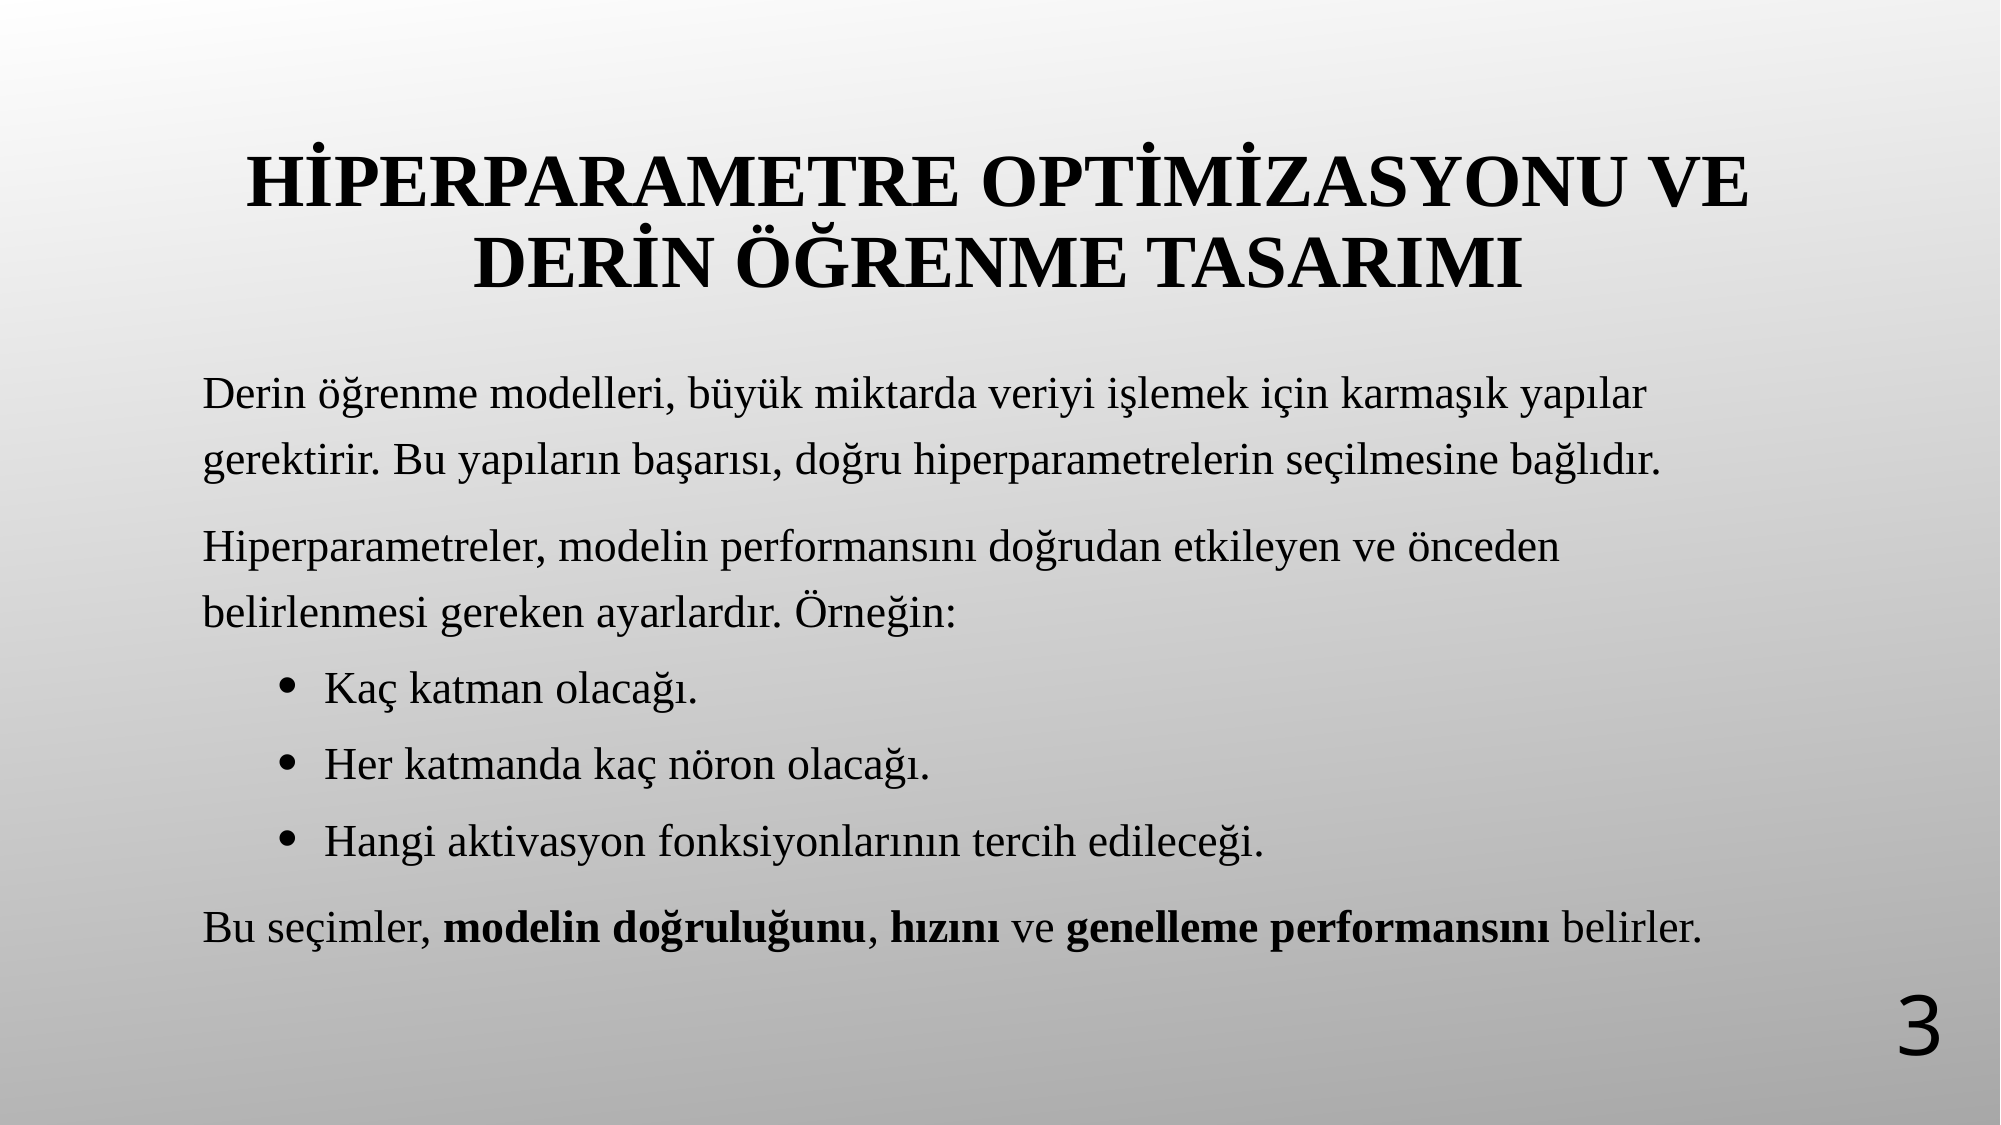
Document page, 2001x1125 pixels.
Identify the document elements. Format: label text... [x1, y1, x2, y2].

title Hiperparametre Optimizasyonu ve Derin Öğrenme Tasarımı [187, 101, 1813, 343]
slide_number 3 [1738, 965, 1960, 1103]
list Derin öğrenme modelleri, büyük miktarda veriyi işlemek için karmaşık yapılar gerektirir. Bu yapıların başarısı, doğru hiperparametrelerin seçilmesine bağlıdır. Hiperparametreler, modelin performansını doğrudan etkileyen ve önceden belirlenmesi gereken ayarlardır. Örneğin: Kaç katman olacağı. Her katmanda kaç nöron olacağı. Hangi aktivasyon fonksiyonlarının tercih edileceği. Bu seçimler, modelin doğruluğunu, hızını ve genelleme performansını belirler. [187, 343, 1813, 1028]
